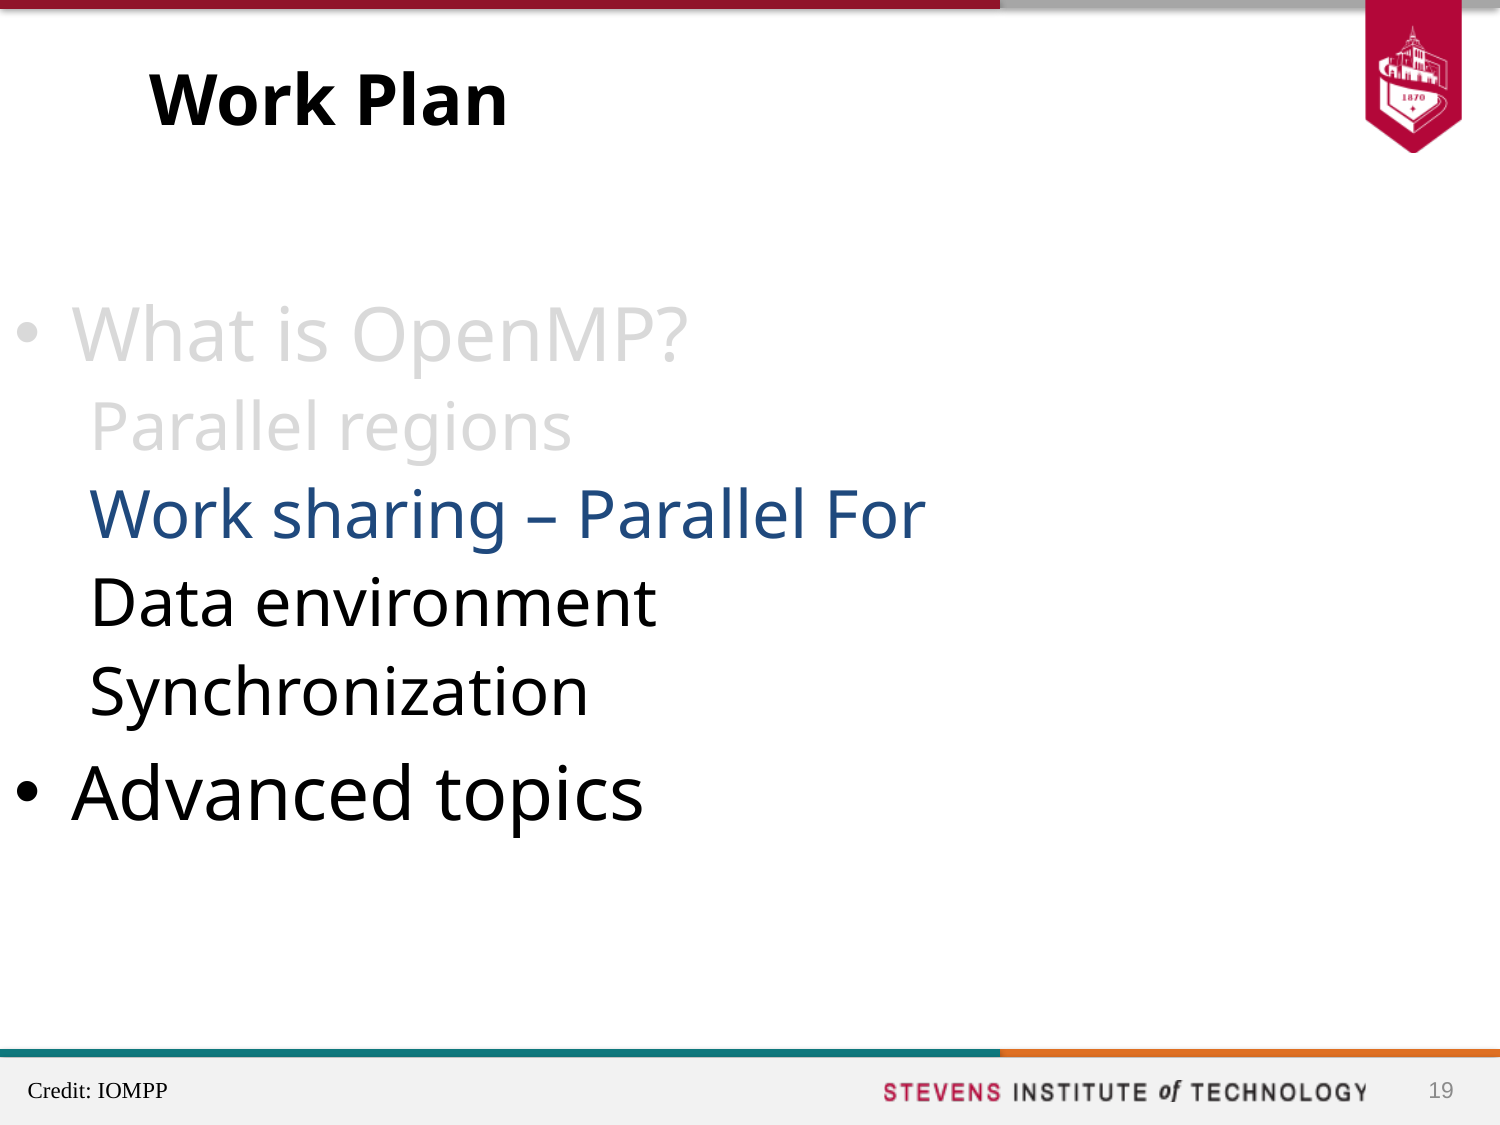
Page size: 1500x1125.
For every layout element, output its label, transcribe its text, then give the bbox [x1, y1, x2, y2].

title Work Plan [134, 47, 1373, 285]
list What is OpenMP? Parallel regions Work sharing – Parallel For Data environment Synchronization Advanced topics [0, 279, 1350, 988]
slide_number 19 [1401, 1059, 1481, 1120]
text_box Credit: IOMPP [12, 1068, 183, 1111]
